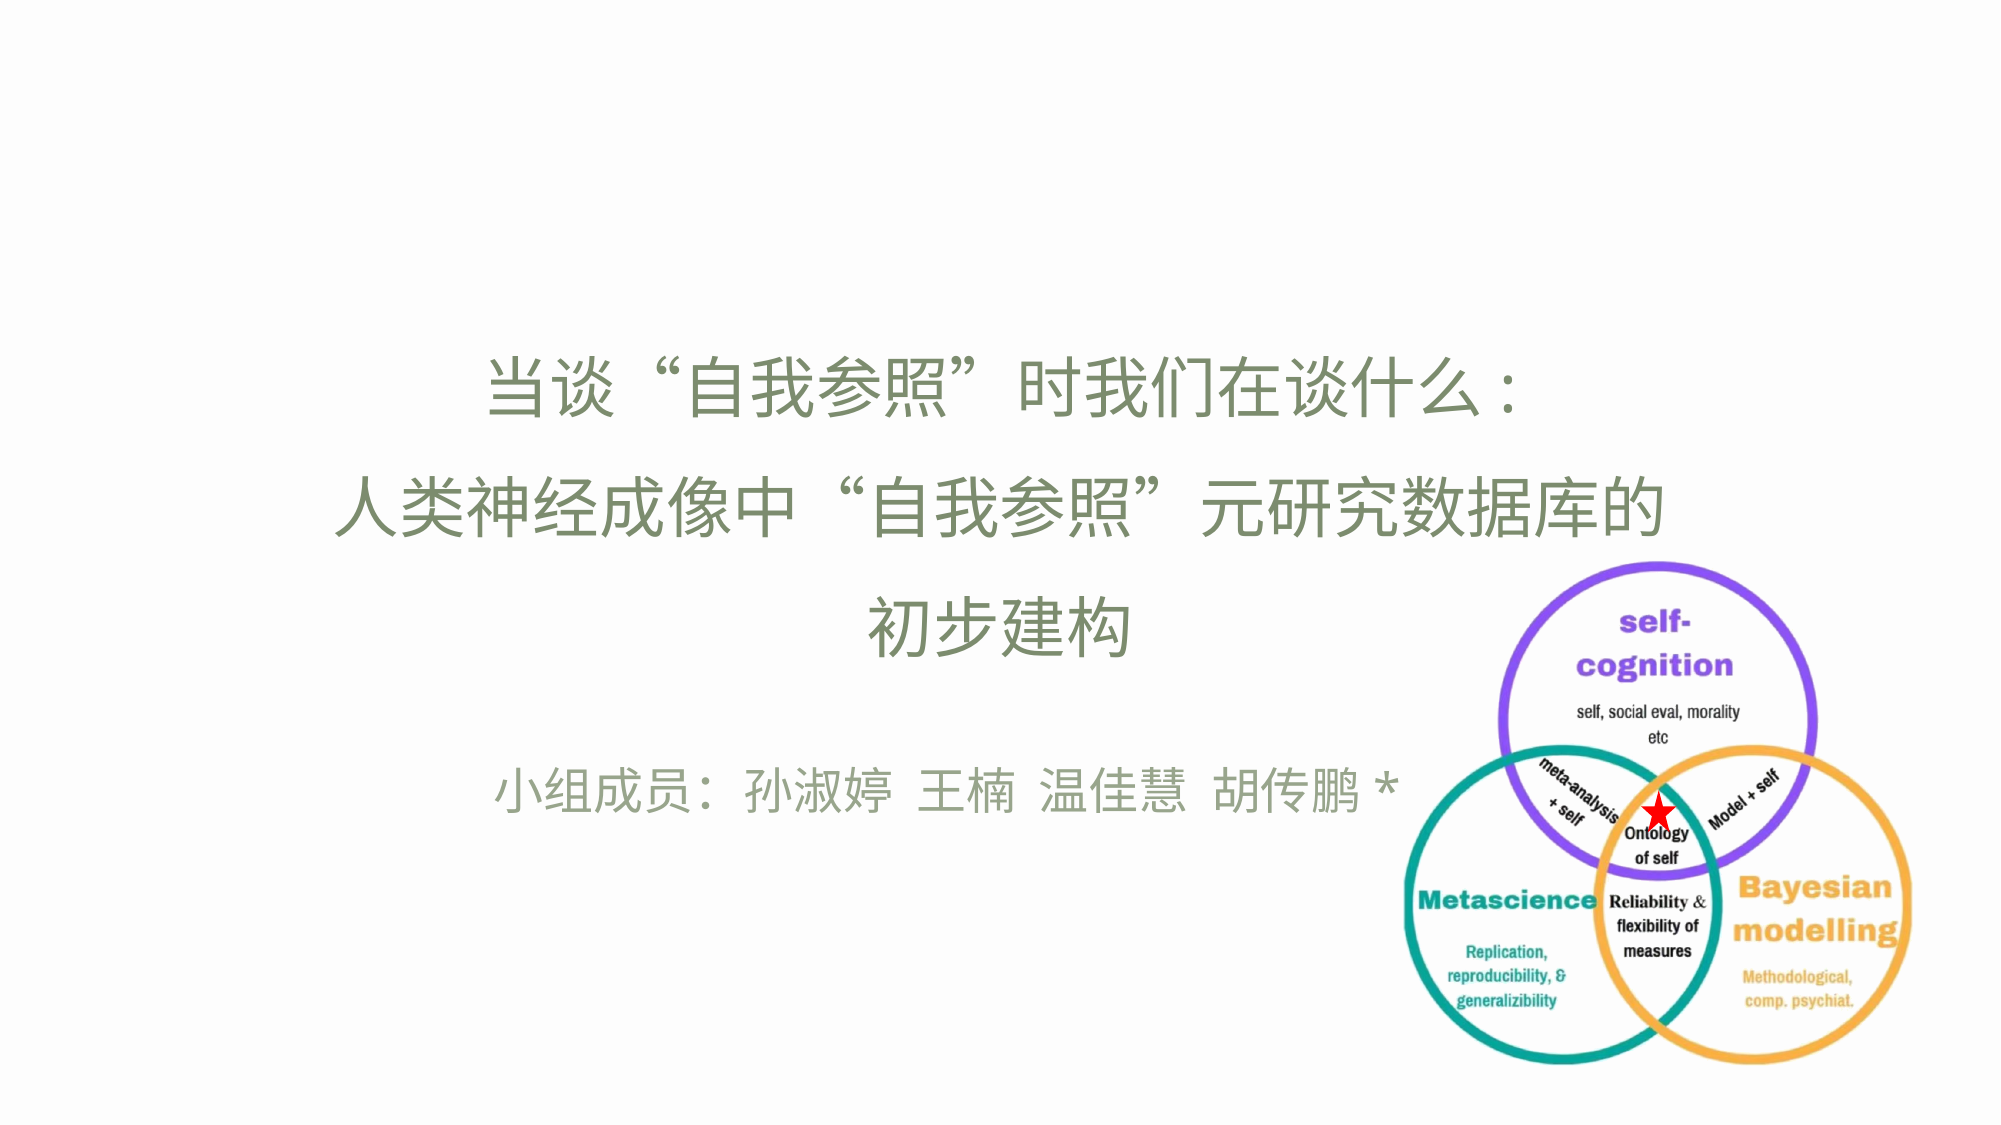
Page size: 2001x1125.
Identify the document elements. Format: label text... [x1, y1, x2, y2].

picture [1388, 535, 1961, 1088]
text_box 小组成员：孙淑婷 王楠 温佳慧 胡传鹏* [451, 752, 1388, 827]
text_box 当谈“自我参照”时我们在谈什么: 人类神经成像中“自我参照”元研究数据库的初步建构 [294, 298, 1706, 673]
